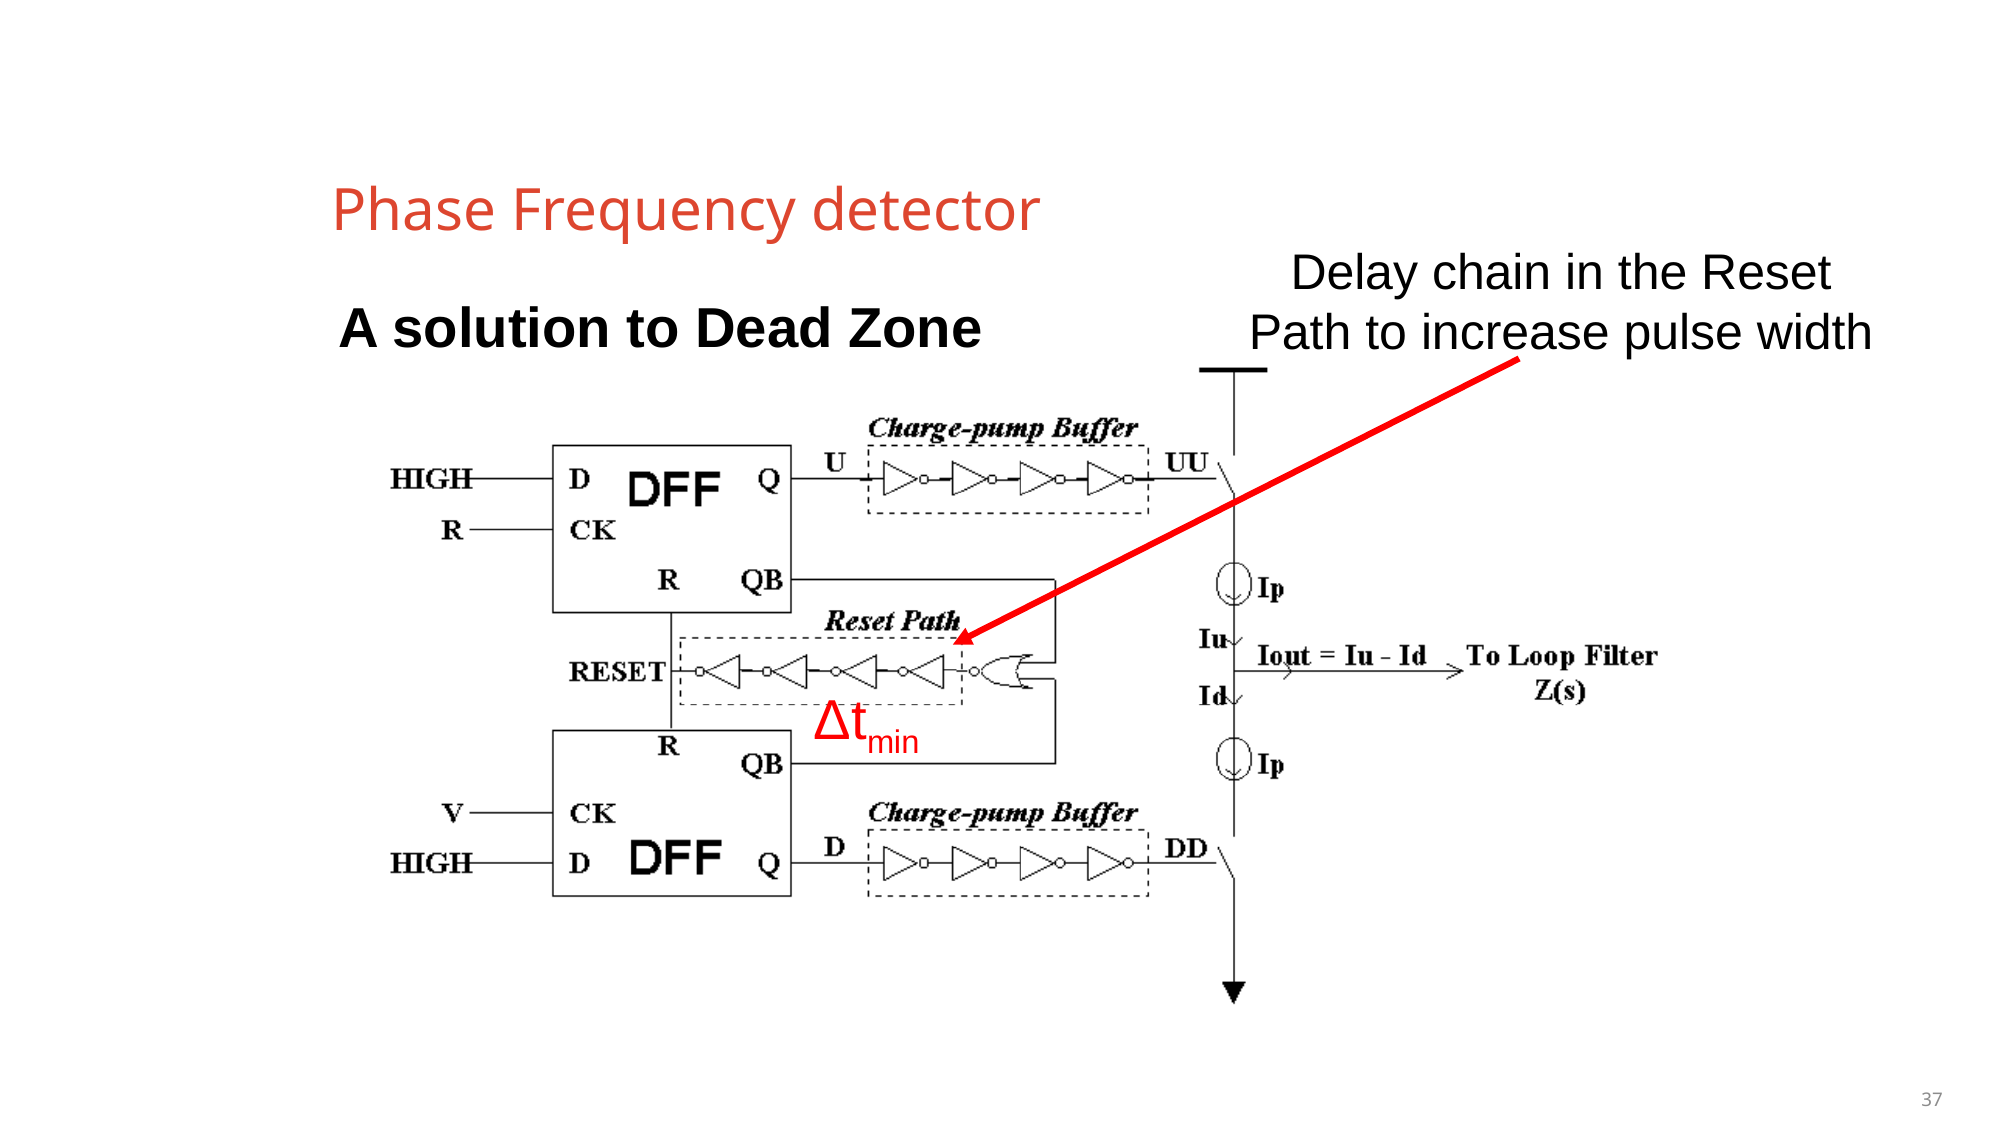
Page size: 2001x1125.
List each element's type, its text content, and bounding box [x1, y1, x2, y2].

text_box A solution to Dead Zone [323, 283, 1229, 367]
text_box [952, 357, 1520, 646]
slide_number 37 [1420, 1070, 1958, 1125]
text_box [373, 315, 1668, 1024]
text_box Delay chain in the Reset Path to increase pulse width [1229, 231, 1893, 367]
title Phase Frequency detector [316, 91, 1250, 250]
